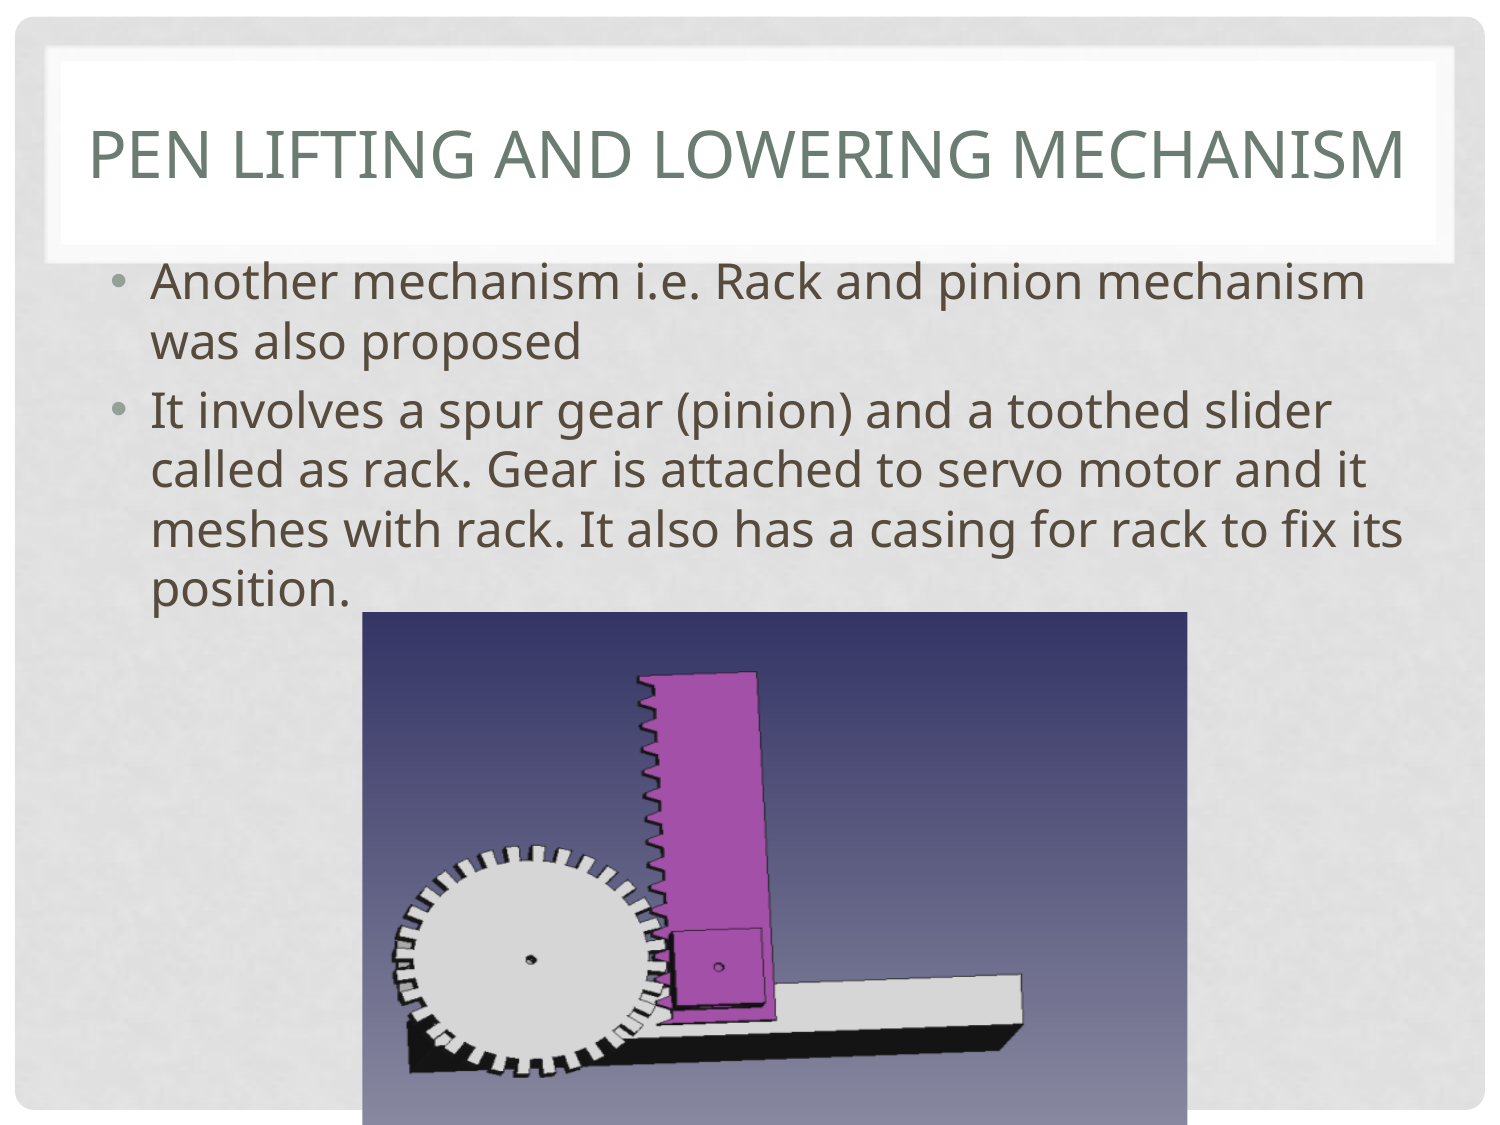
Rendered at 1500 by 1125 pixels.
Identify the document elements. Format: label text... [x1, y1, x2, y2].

title Pen Lifting and Lowering Mechanism [69, 66, 1425, 238]
picture [362, 612, 1188, 1125]
list Another mechanism i.e. Rack and pinion mechanism was also proposed It involves a spur gear (pinion) and a toothed slider called as rack. Gear is attached to servo motor and it meshes with rack. It also has a casing for rack to fix its position. [75, 243, 1425, 625]
